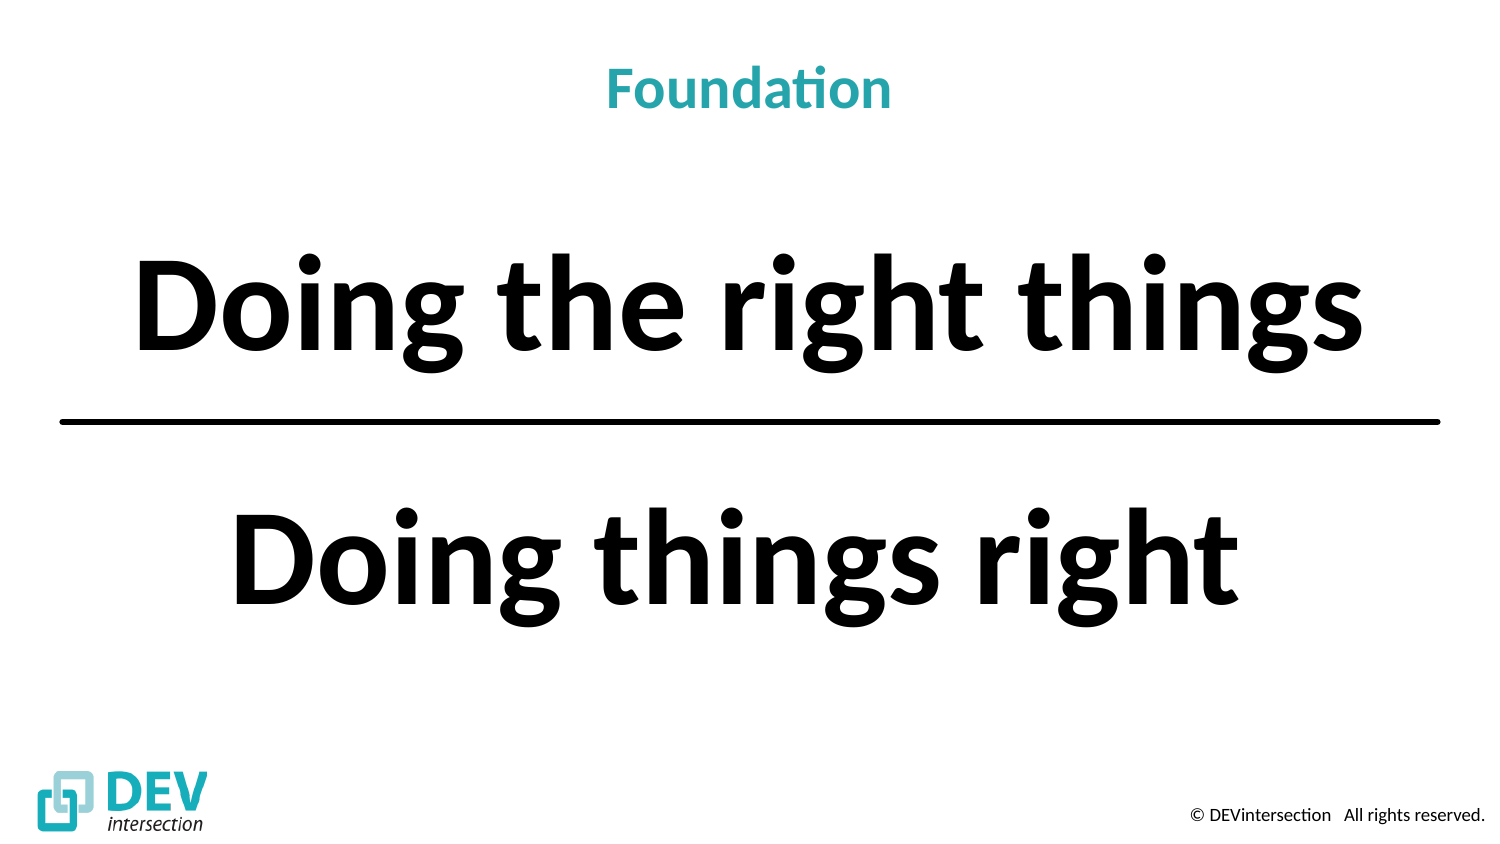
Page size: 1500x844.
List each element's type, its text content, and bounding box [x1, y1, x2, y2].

list Doing the right things [62, 205, 1438, 371]
title Foundation [74, 37, 1426, 132]
text_box Doing things right [214, 459, 1258, 640]
